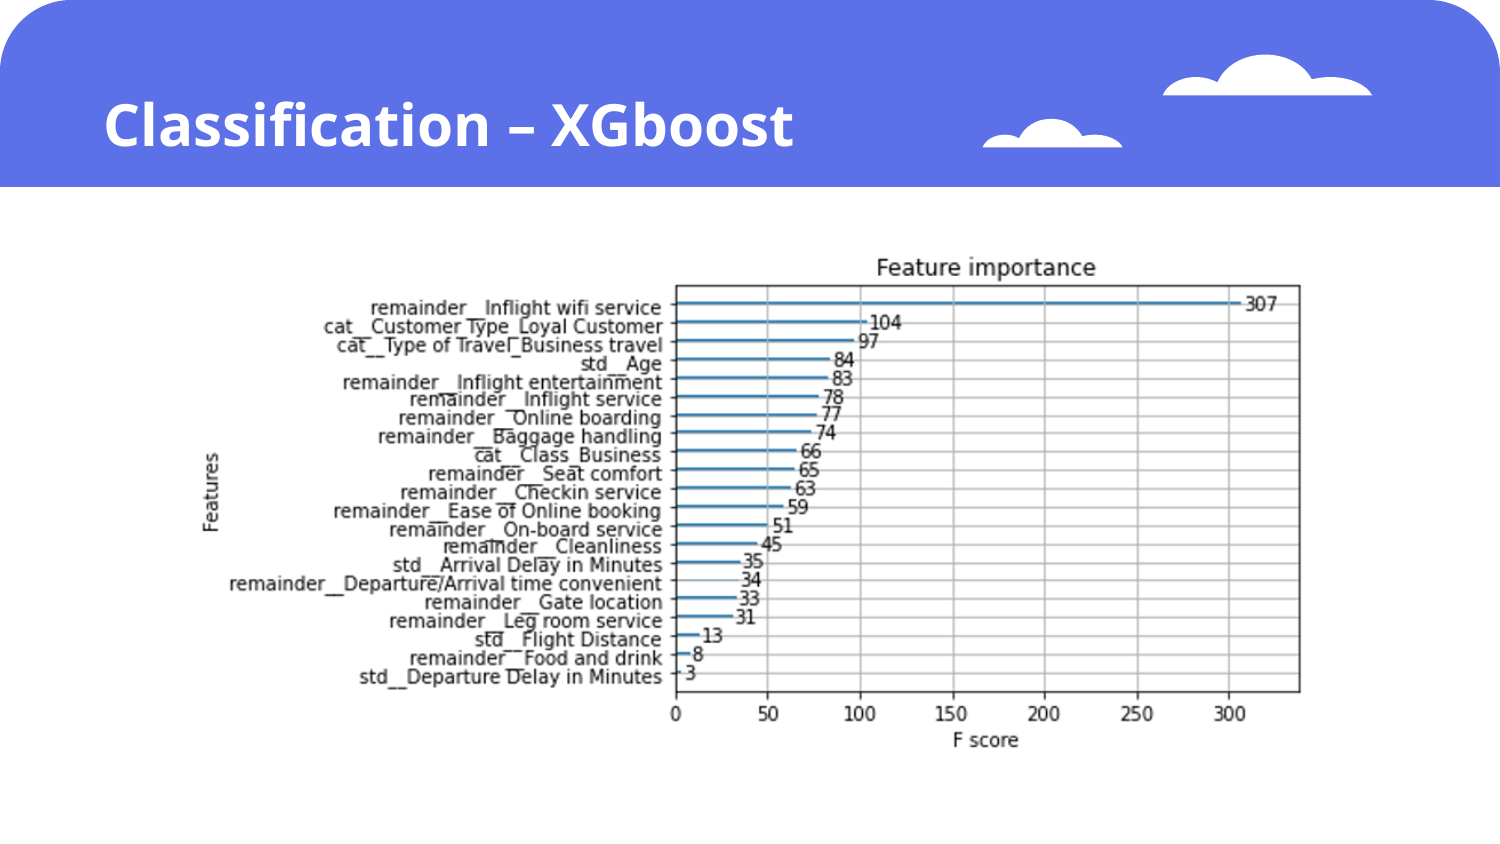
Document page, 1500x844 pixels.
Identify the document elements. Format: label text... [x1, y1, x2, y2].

text_box Classification – XGboost [88, 72, 994, 167]
picture [190, 244, 1310, 763]
